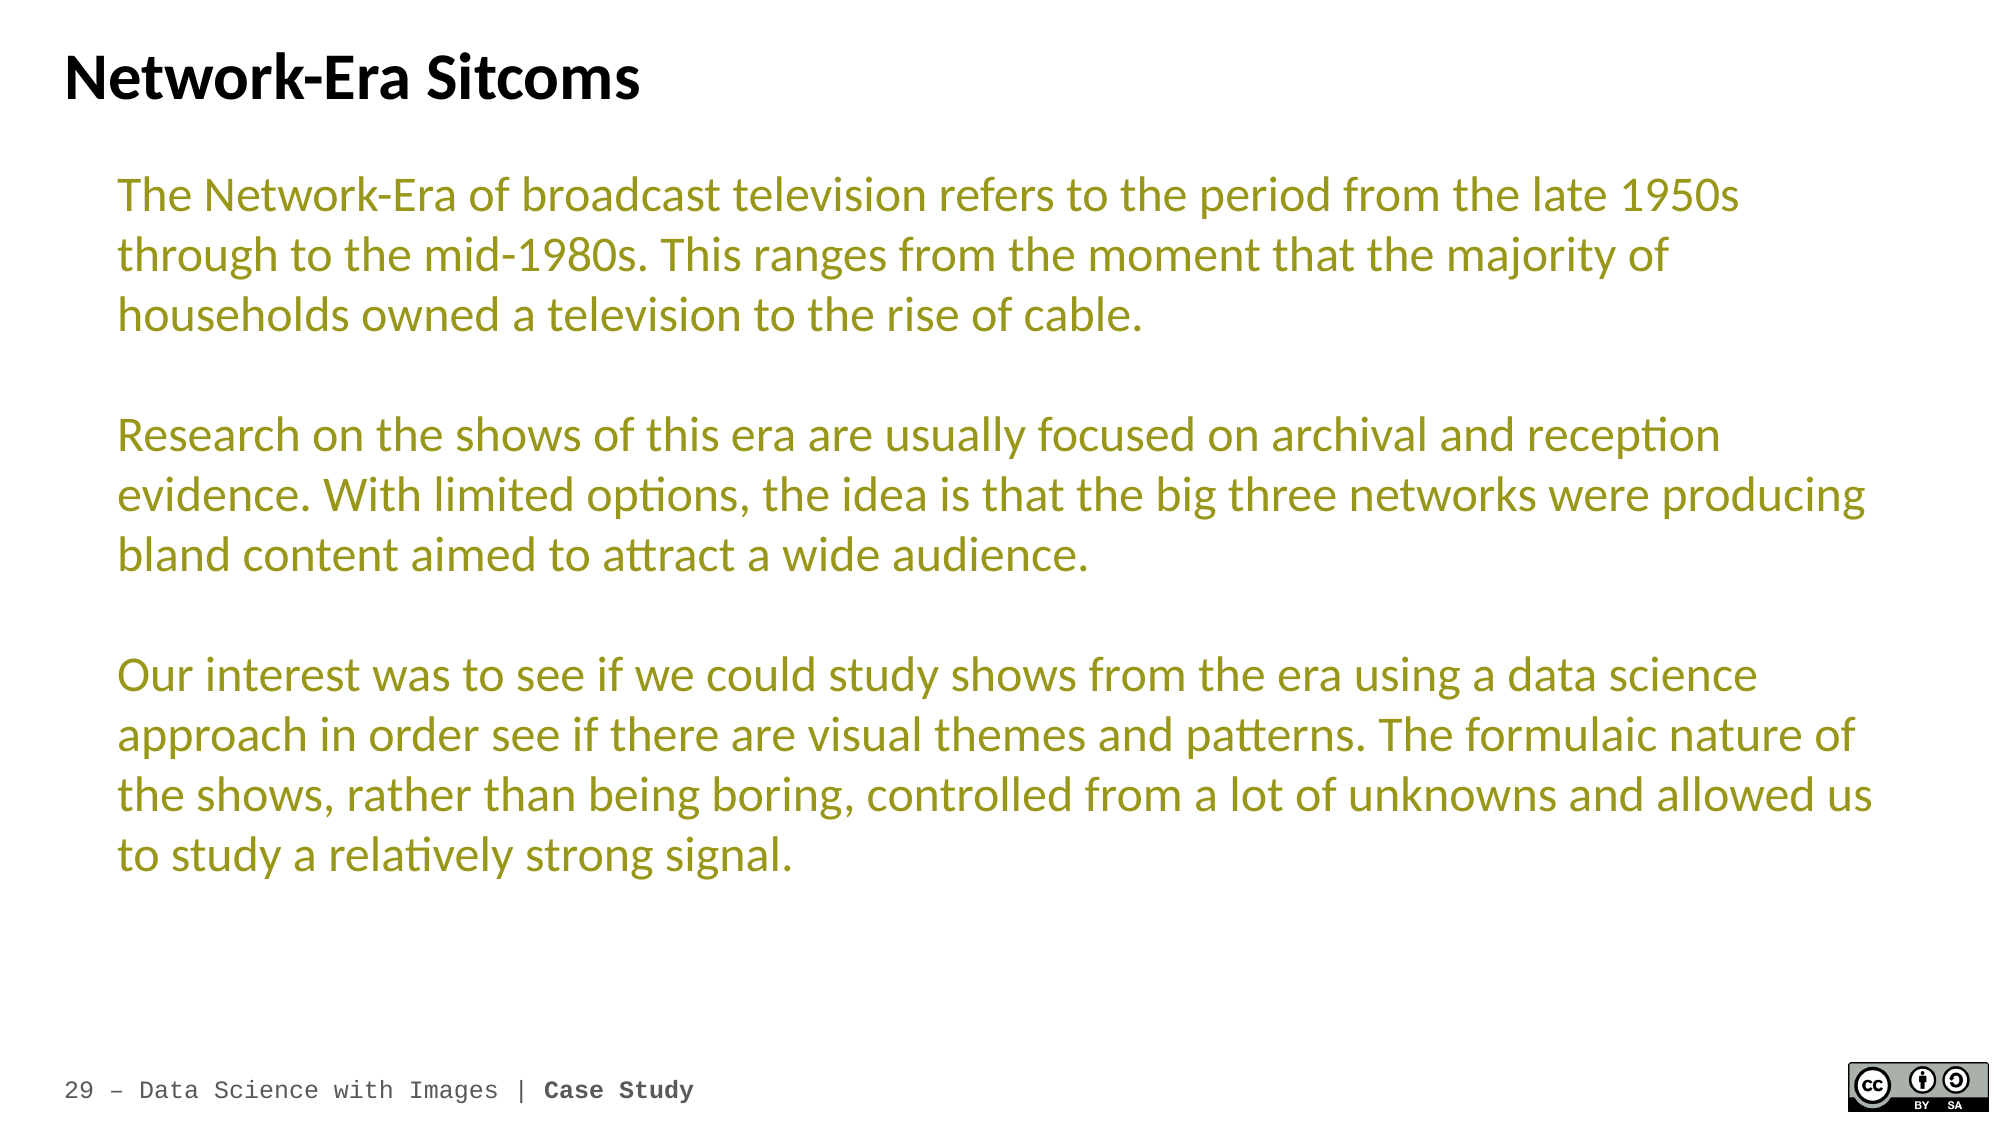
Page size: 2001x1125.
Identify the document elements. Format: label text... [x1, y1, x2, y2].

text_box 29 – Data Science with Images | Case Study [49, 1066, 814, 1112]
picture [1848, 1061, 1990, 1112]
text_box The Network-Era of broadcast television refers to the period from the late 1950s through to the mid-1980s. This ranges from the moment that the majority of households owned a television to the rise of cable. Research on the shows of this era are usually focused on archival and reception evidence. With limited options, the idea is that the big three networks were producing bland content aimed to attract a wide audience. Our interest was to see if we could study shows from the era using a data science approach in order see if there are visual themes and patterns. The formulaic nature of the shows, rather than being boring, controlled from a lot of unknowns and allowed us to study a relatively strong signal. [102, 153, 1909, 889]
text_box Network-Era Sitcoms [49, 25, 1431, 121]
